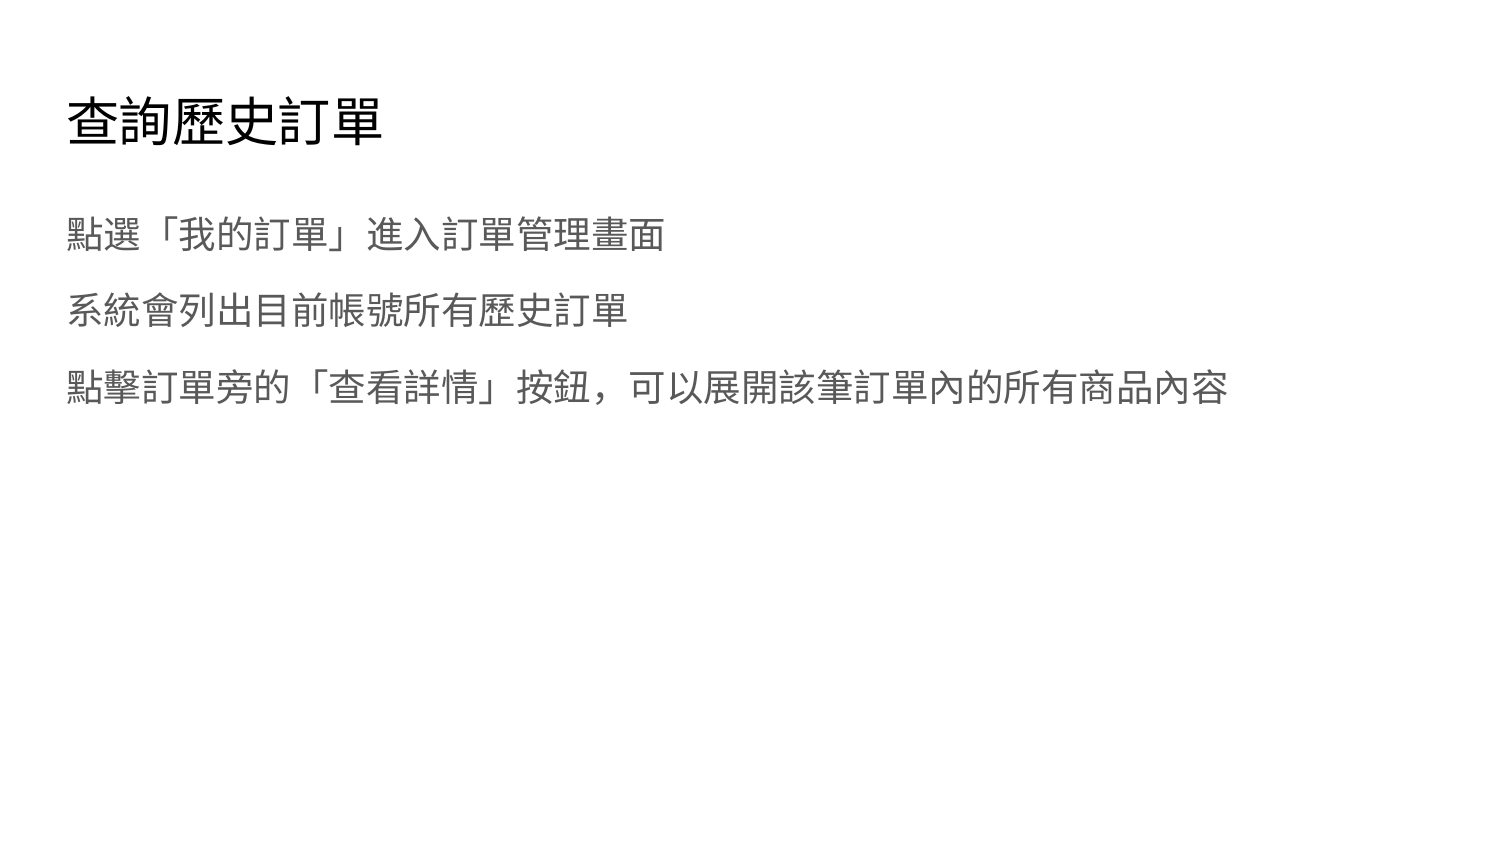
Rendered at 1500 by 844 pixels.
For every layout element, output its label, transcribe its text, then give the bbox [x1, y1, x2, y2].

list 點選「我的訂單」進入訂單管理畫面 系統會列出目前帳號所有歷史訂單 點擊訂單旁的「查看詳情」按鈕，可以展開該筆訂單內的所有商品內容 [51, 189, 1449, 750]
title 查詢歷史訂單 [51, 72, 1449, 167]
